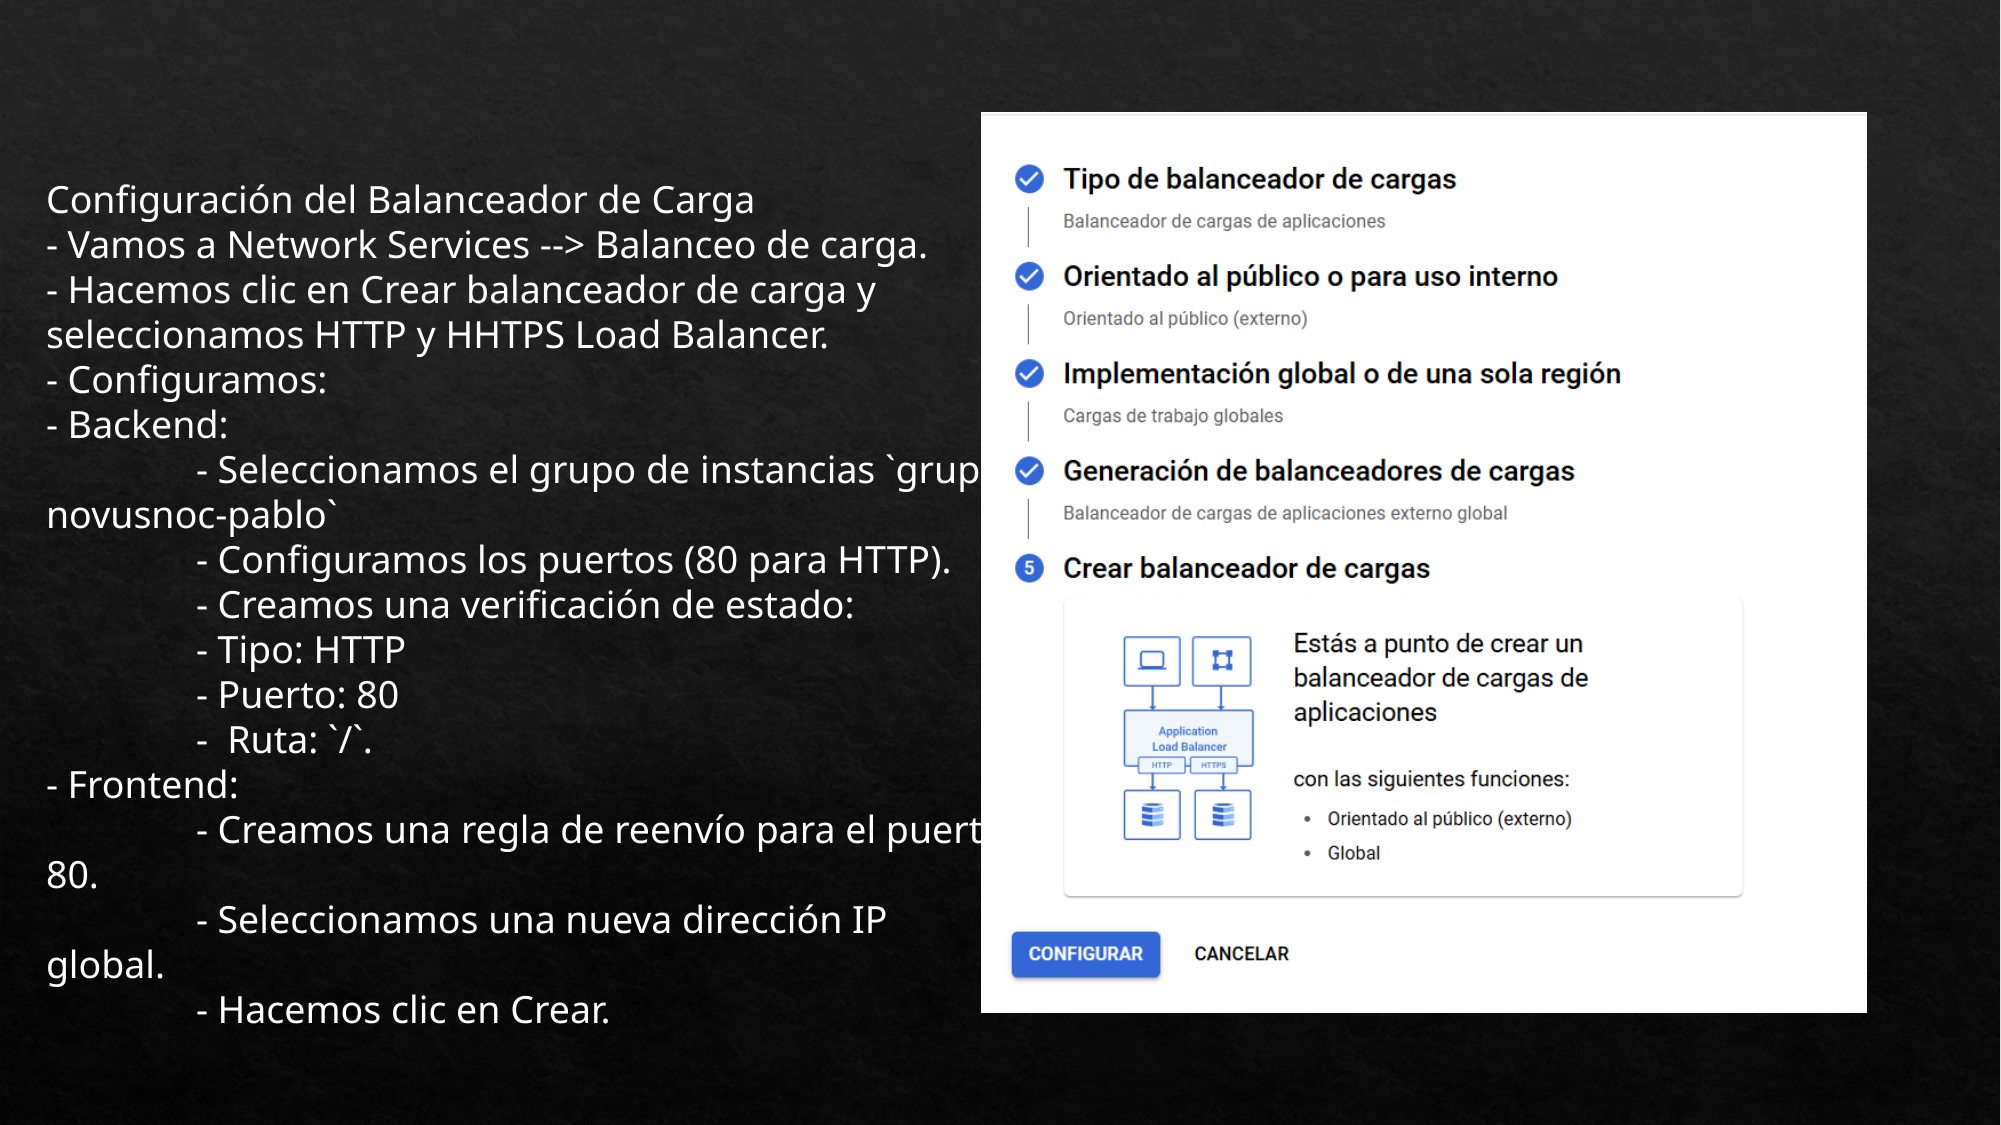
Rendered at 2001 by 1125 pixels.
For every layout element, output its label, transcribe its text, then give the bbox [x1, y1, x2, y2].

text_box Configuración del Balanceador de Carga - Vamos a Network Services --> Balanceo de carga. - Hacemos clic en Crear balanceador de carga y seleccionamos HTTP y HHTPS Load Balancer. - Configuramos: - Backend: - Seleccionamos el grupo de instancias `grupo-novusnoc-pablo` - Configuramos los puertos (80 para HTTP). - Creamos una verificación de estado: - Tipo: HTTP - Puerto: 80 - Ruta: `/`. - Frontend: - Creamos una regla de reenvío para el puerto 80. - Seleccionamos una nueva dirección IP global. - Hacemos clic en Crear. [31, 168, 1031, 1039]
picture [980, 112, 1867, 1013]
